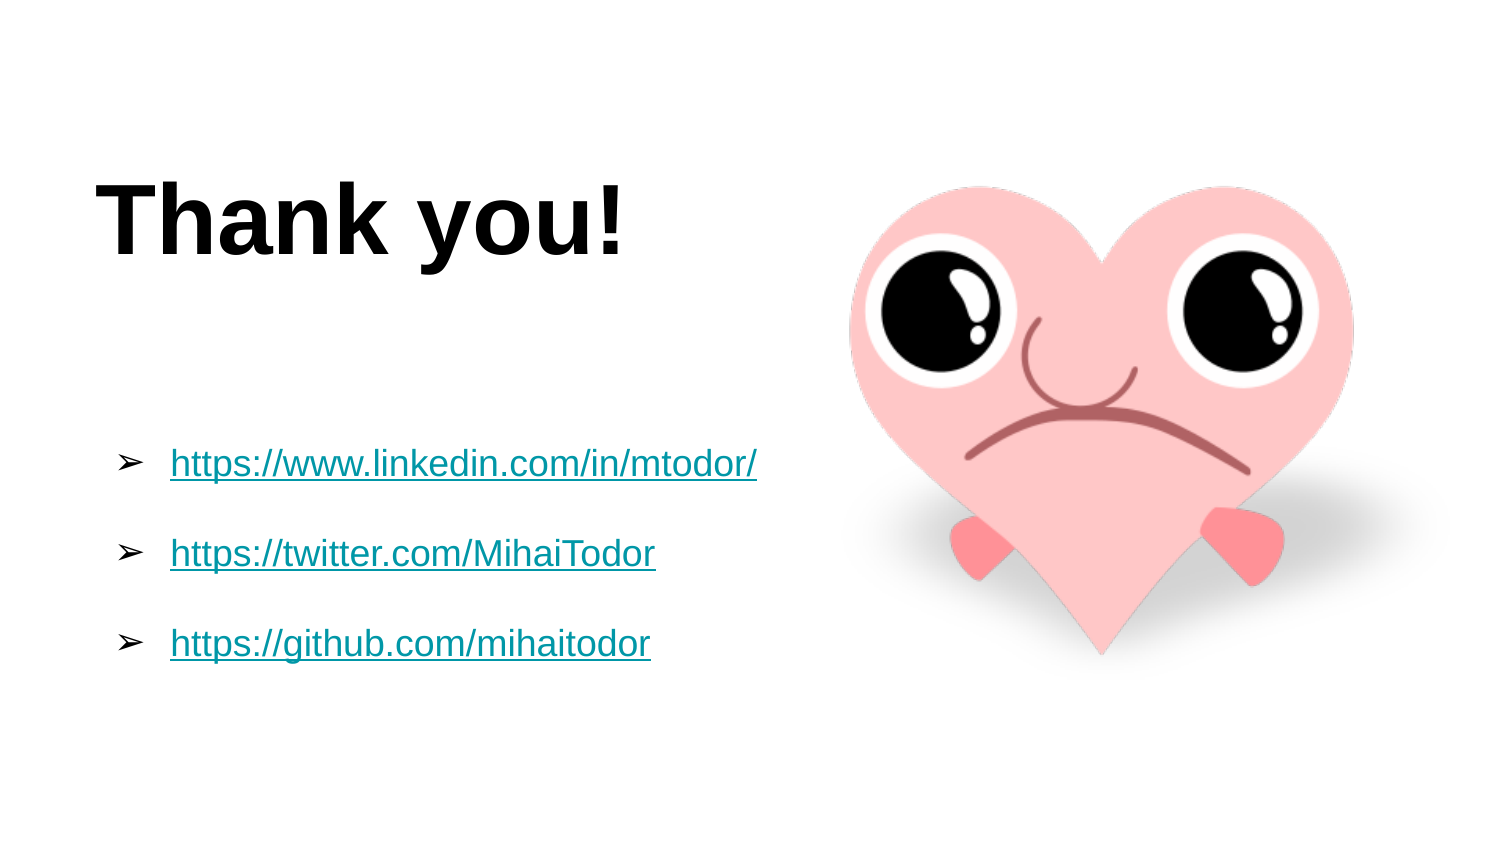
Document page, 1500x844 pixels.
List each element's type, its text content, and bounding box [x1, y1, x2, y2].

picture [749, 163, 1454, 680]
title Thank you! https://www.linkedin.com/in/mtodor/ https://twitter.com/MihaiTodor https://github.com/mihaitodor [80, 73, 1125, 745]
